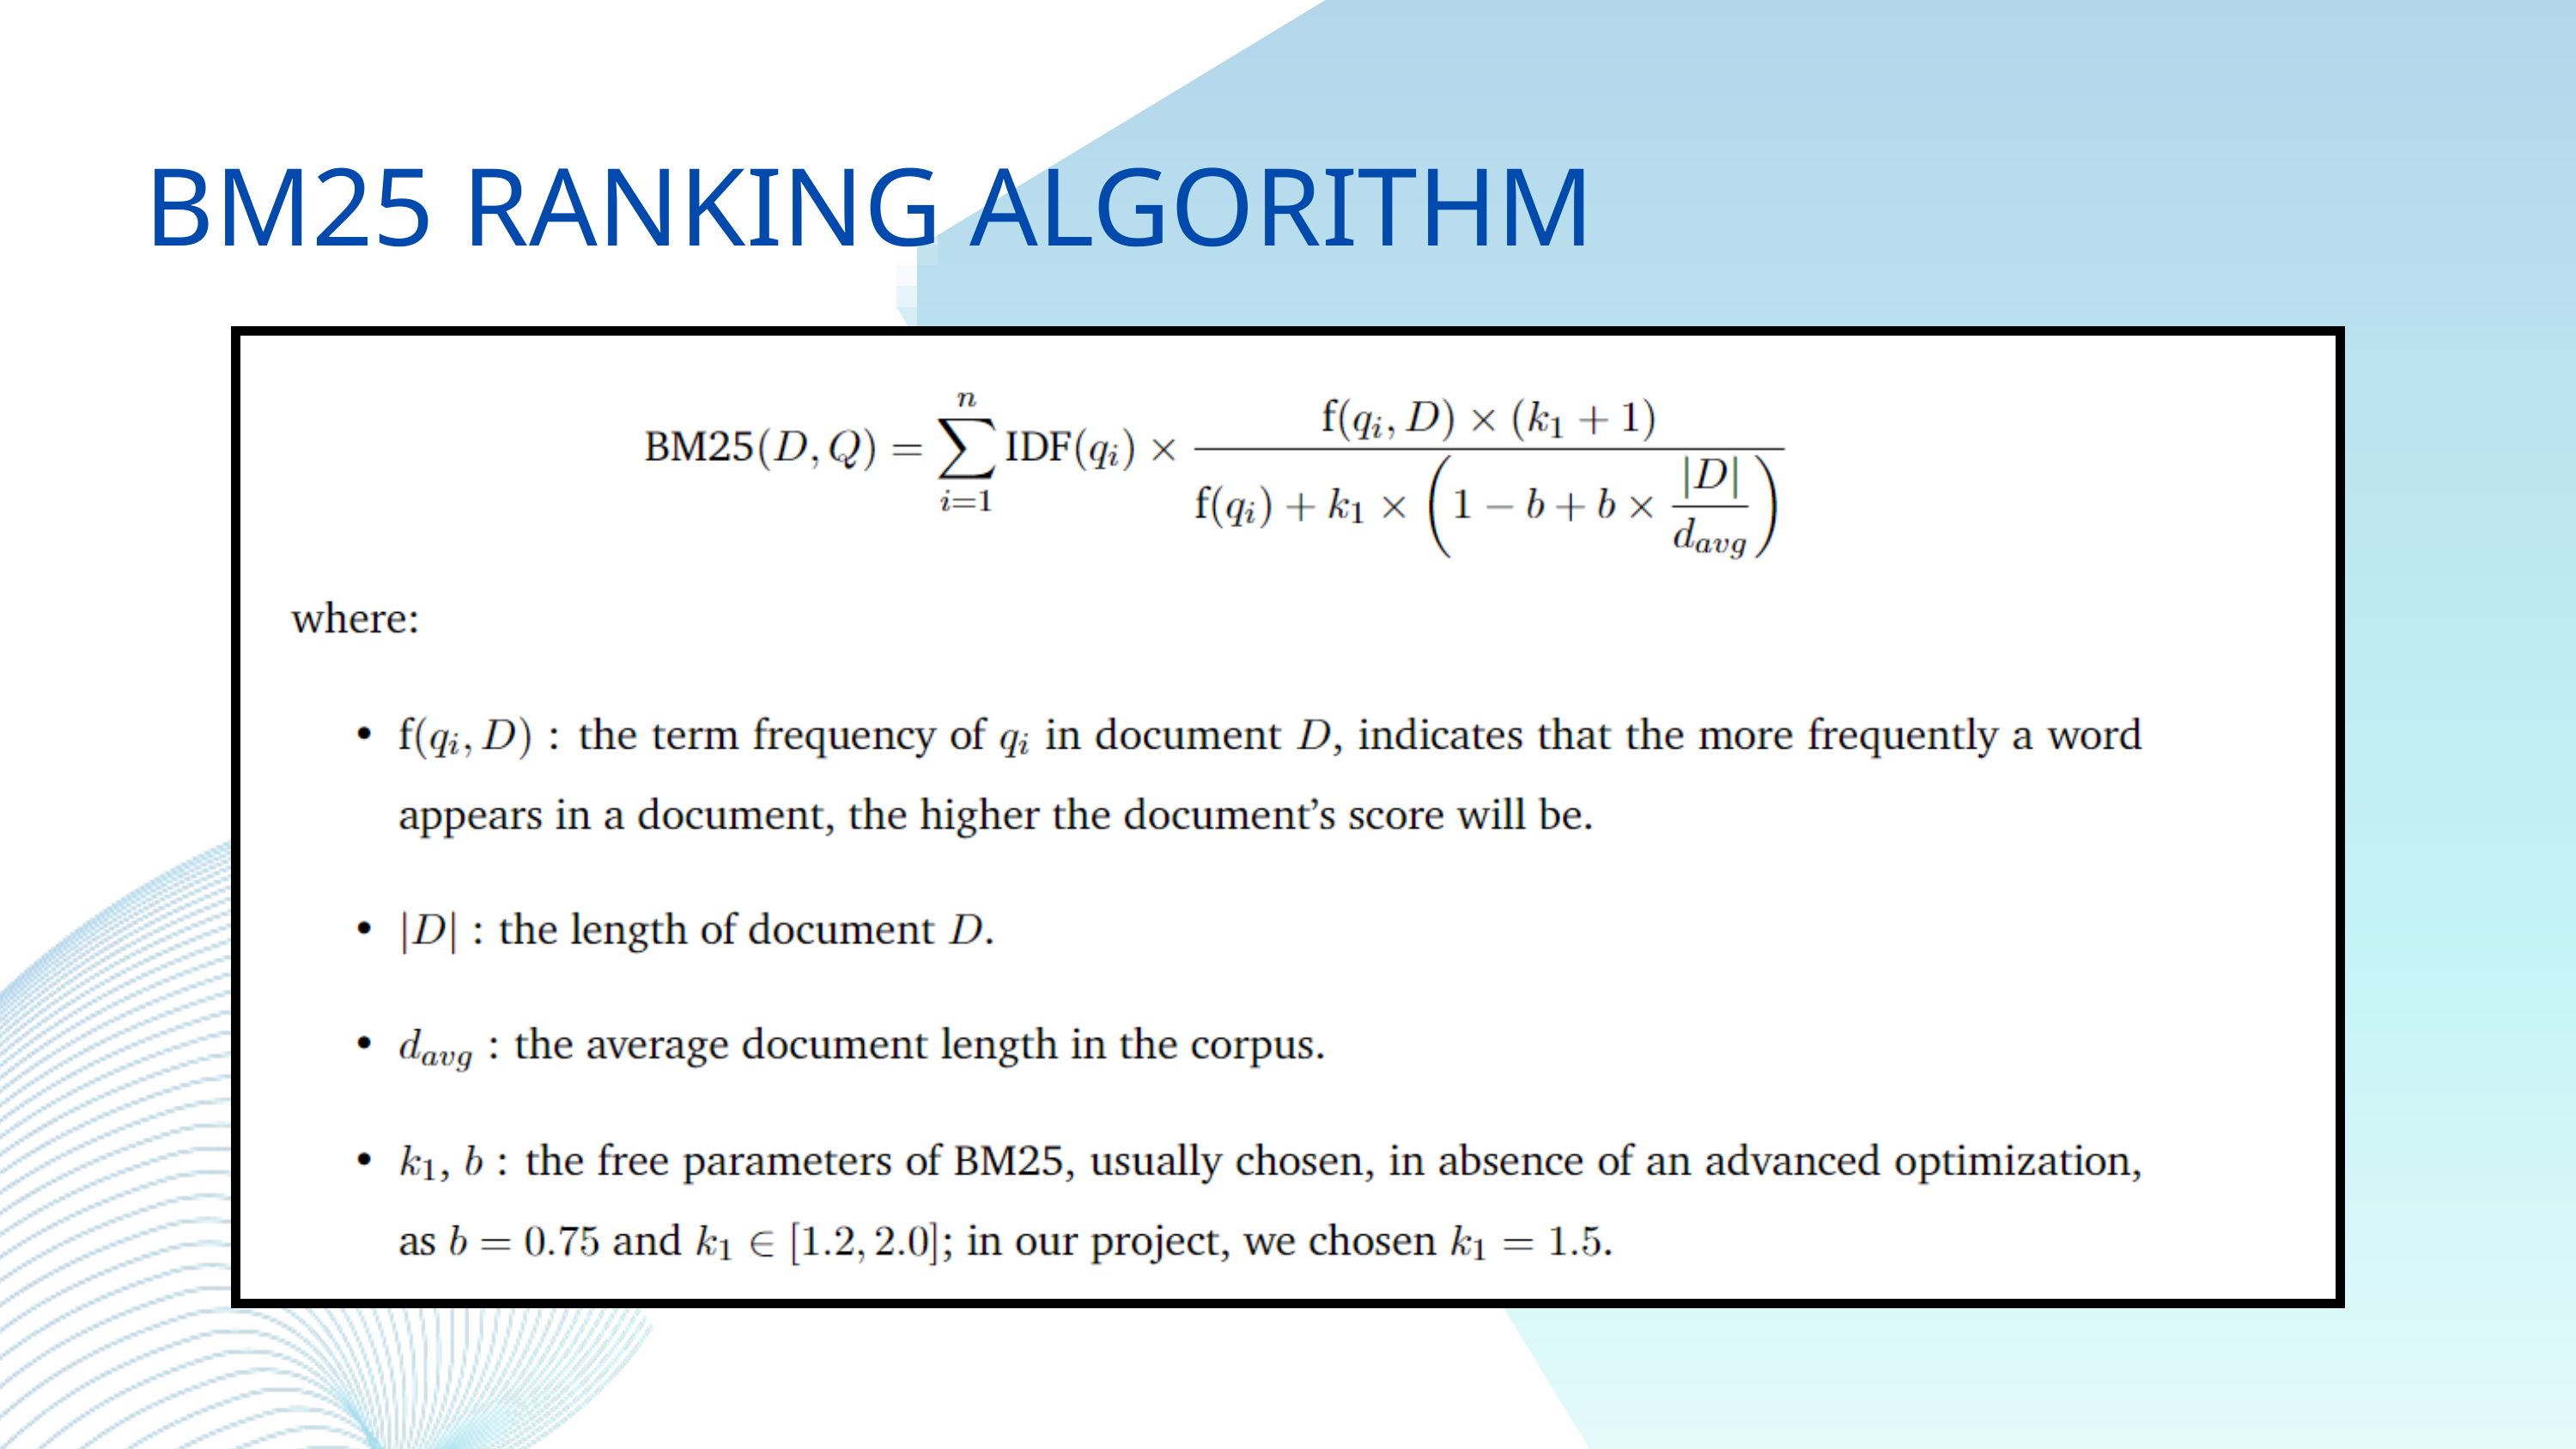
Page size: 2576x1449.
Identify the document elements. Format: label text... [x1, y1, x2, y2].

text_box [875, 0, 2576, 1449]
text_box [0, 783, 704, 1449]
text_box BM25 RANKING ALGORITHM [144, 159, 1868, 268]
text_box [235, 330, 2341, 1304]
